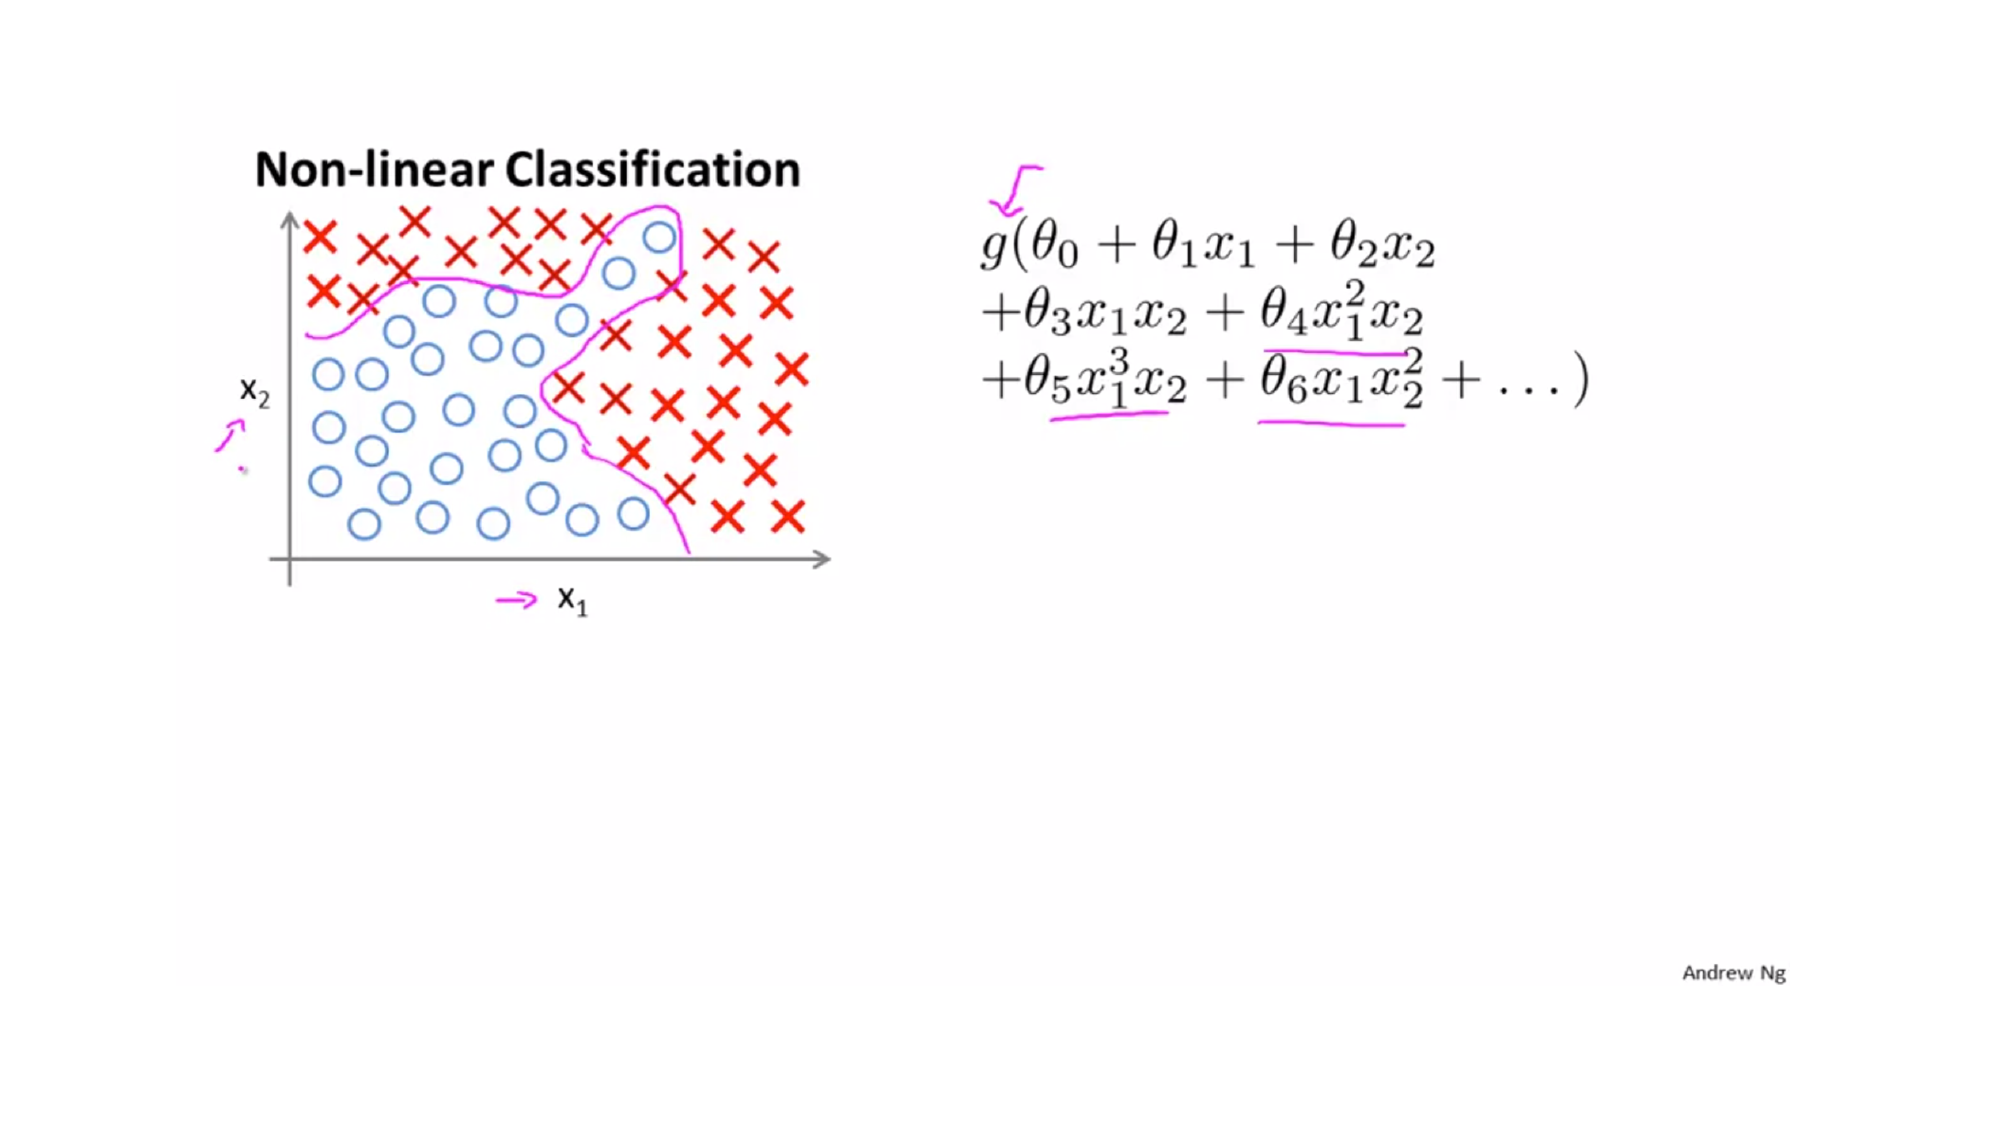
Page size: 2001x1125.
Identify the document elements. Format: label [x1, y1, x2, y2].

picture [176, 80, 1790, 986]
